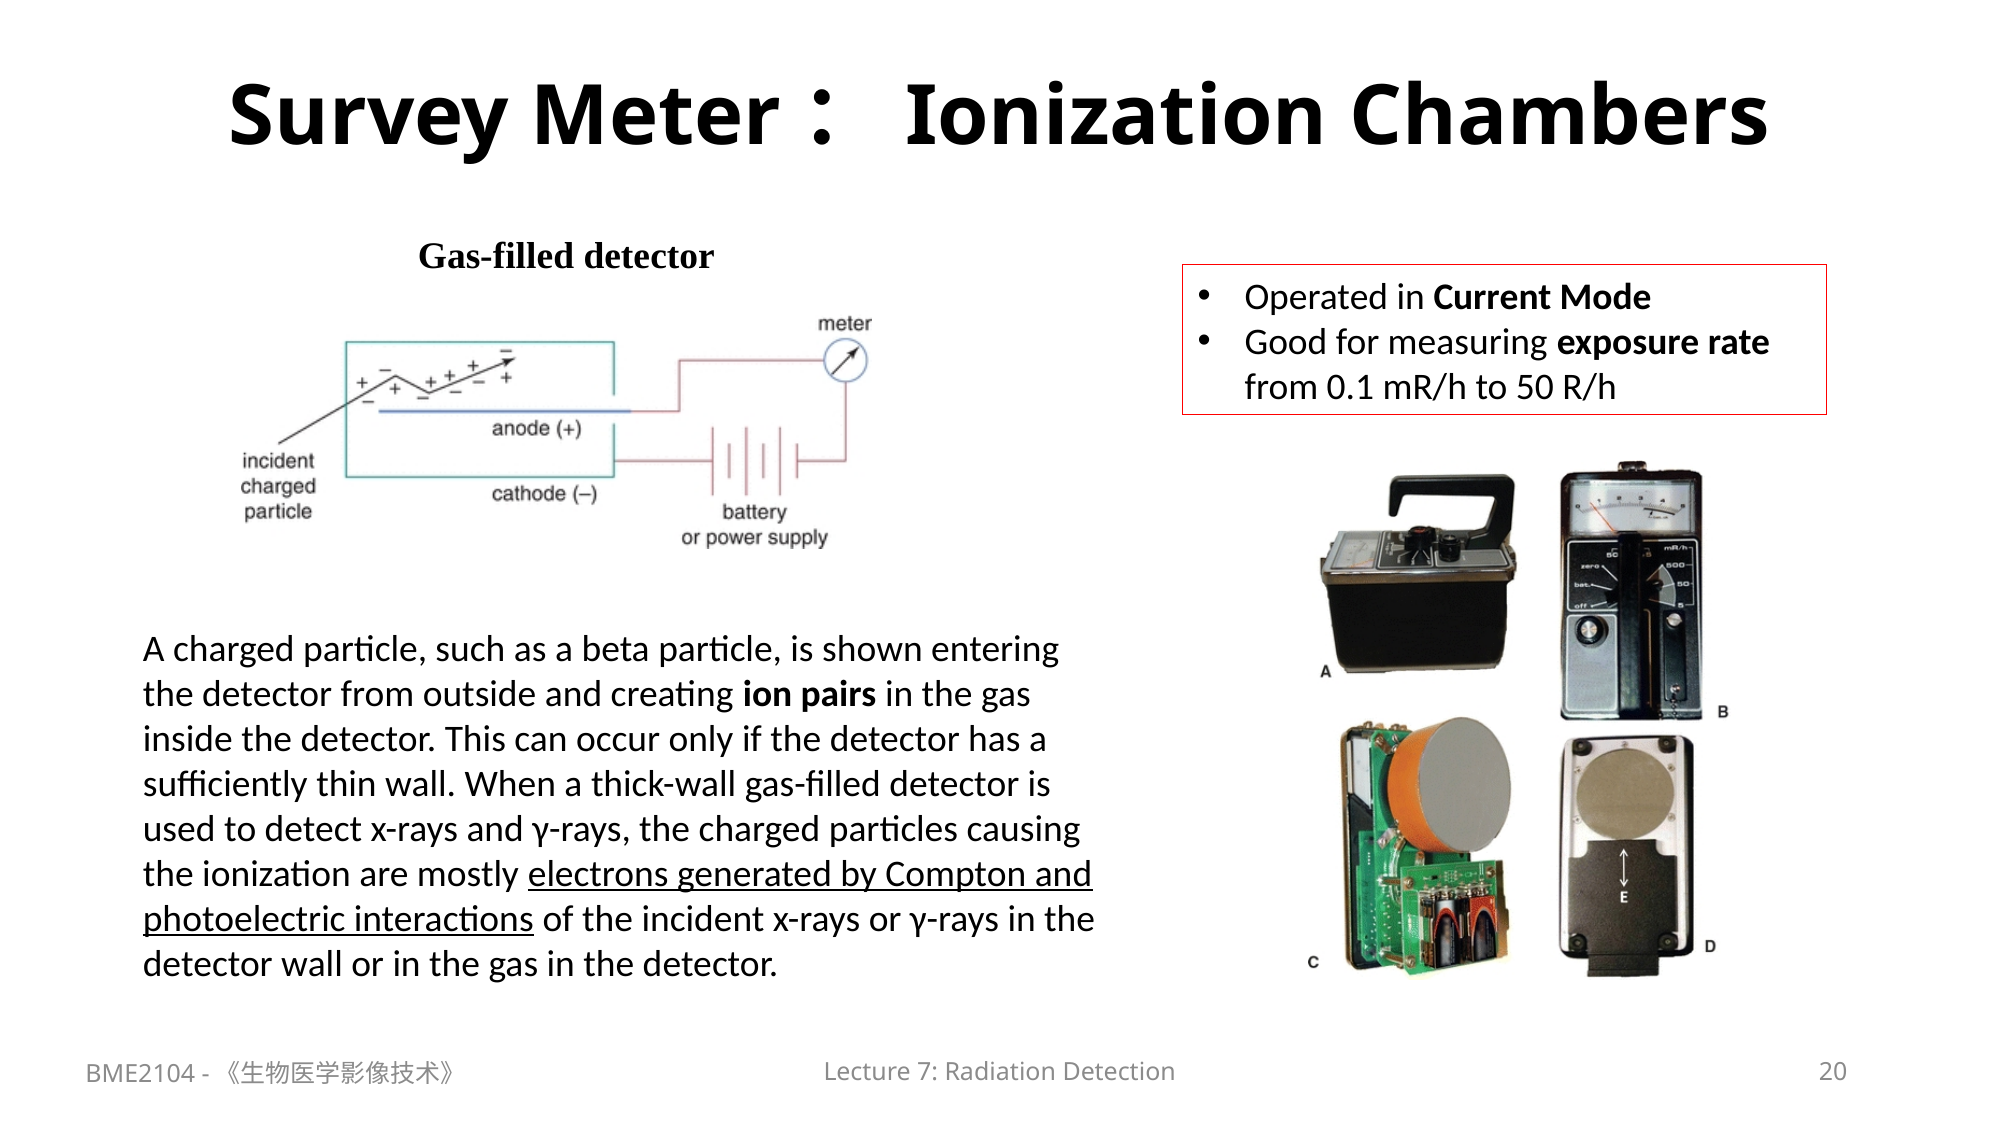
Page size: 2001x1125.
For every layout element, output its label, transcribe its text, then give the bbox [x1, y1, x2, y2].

text_box Operated in Current Mode Good for measuring exposure rate from 0.1 mR/h to 50 R/h [1182, 264, 1827, 415]
slide_number BME2104 -《生物医学影像技术》 [70, 1042, 619, 1103]
picture [1308, 460, 1737, 980]
footer Lecture 7: Radiation Detection [662, 1042, 1338, 1103]
text_box A charged particle, such as a beta particle, is shown entering the detector from outside and creating ion pairs in the gas inside the detector. This can occur only if the detector has a sufficiently thin wall. When a thick-wall gas-filled detector is used to detect x-rays and γ-rays, the charged particles causing the ionization are mostly electrons generated by Compton and photoelectric interactions of the incident x-rays or γ-rays in the detector wall or in the gas in the detector. [128, 616, 1129, 992]
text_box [241, 223, 872, 549]
slide_number 20 [1412, 1042, 1863, 1103]
title Survey Meter：Ionization Chambers [137, 59, 1863, 177]
